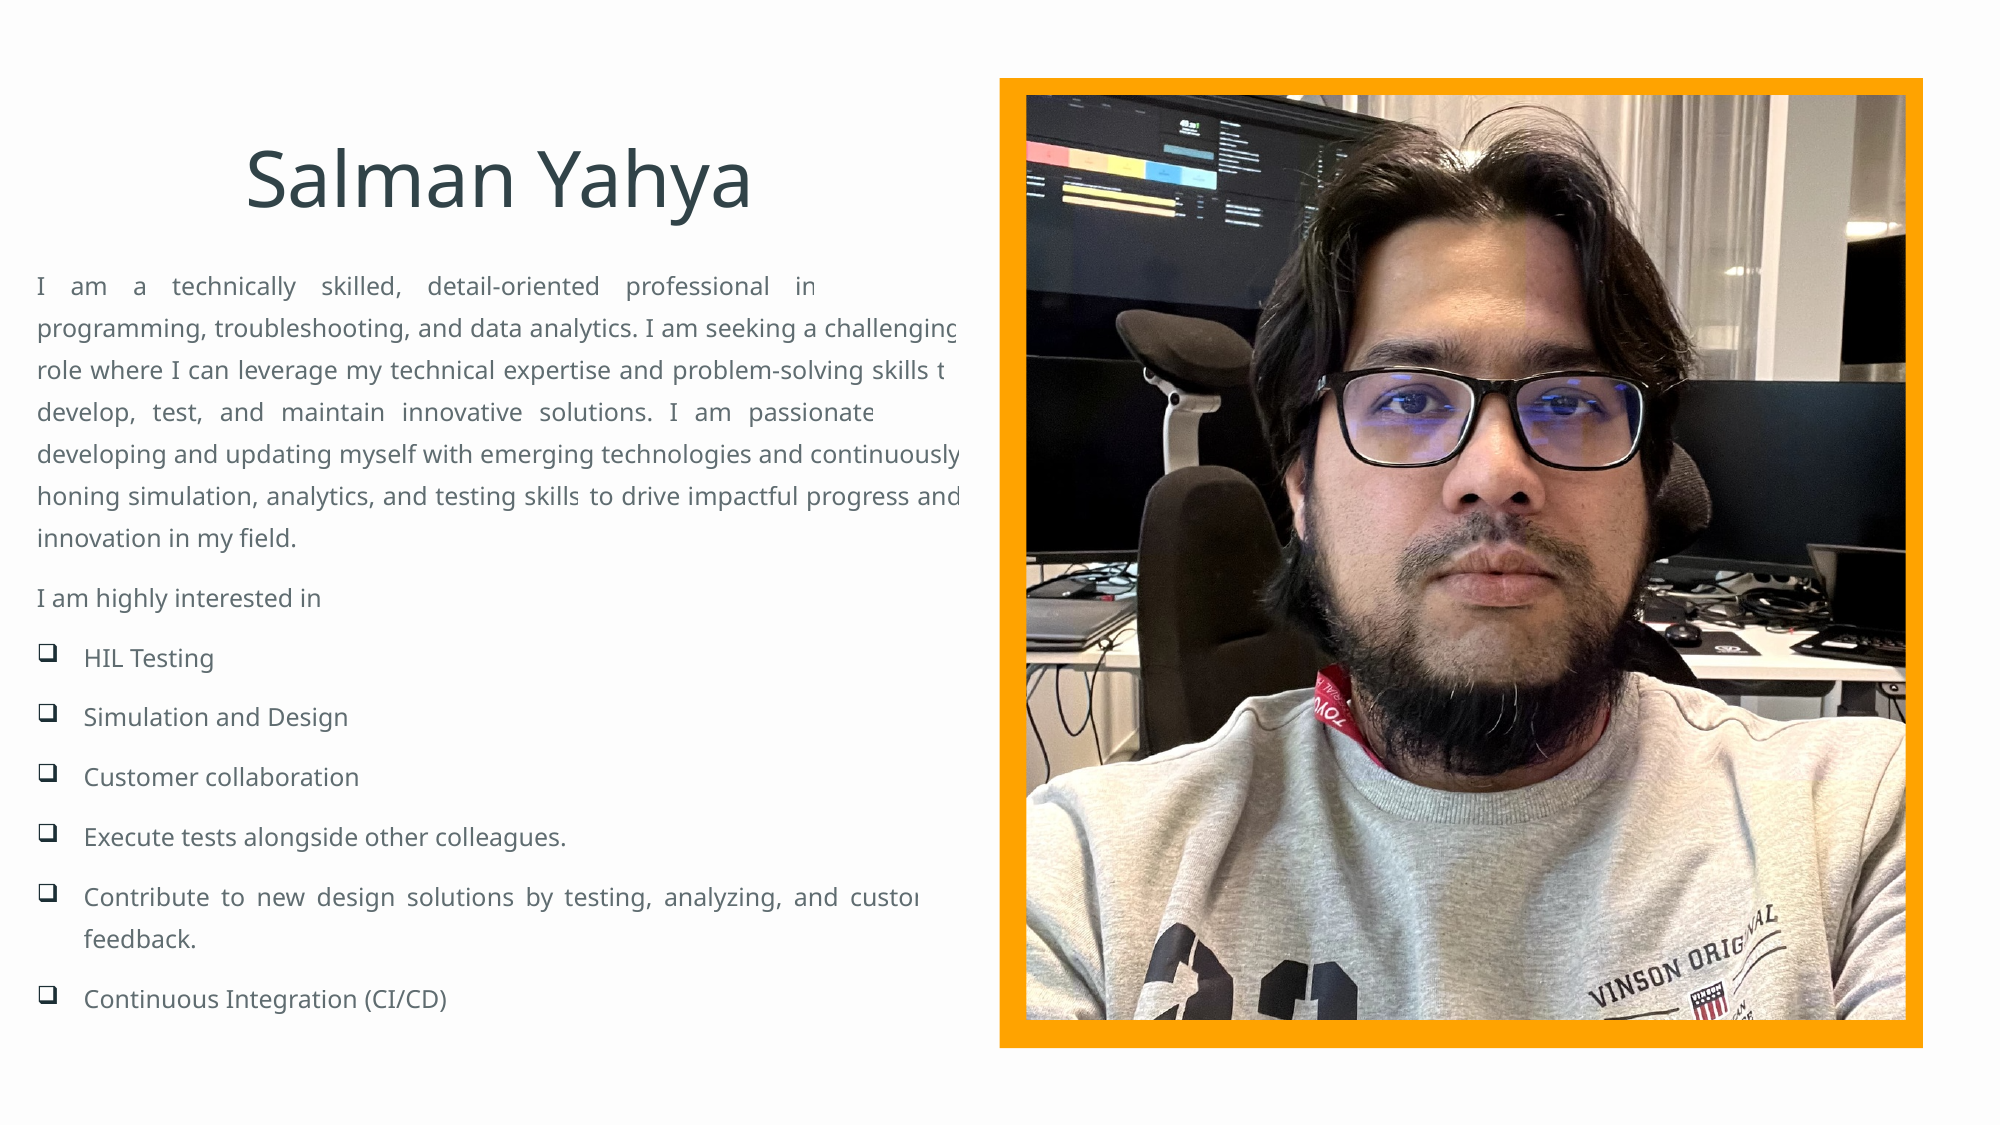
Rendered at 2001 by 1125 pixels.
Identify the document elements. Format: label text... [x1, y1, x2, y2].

text_box [999, 78, 1923, 1049]
text_box I am a technically skilled, detail-oriented professional interested in programming, troubleshooting, and data analytics. I am seeking a challenging role where I can leverage my technical expertise and problem-solving skills to develop, test, and maintain innovative solutions. I am passionate about developing and updating myself with emerging technologies and continuously honing simulation, analytics, and testing skills to drive impactful progress and innovation in my field. I am highly interested in HIL Testing Simulation and Design Customer collaboration Execute tests alongside other colleagues. Contribute to new design solutions by testing, analyzing, and customer feedback. Continuous Integration (CI/CD) [36, 258, 963, 748]
text_box Salman Yahya [36, 130, 963, 224]
picture [1026, 95, 1906, 1020]
